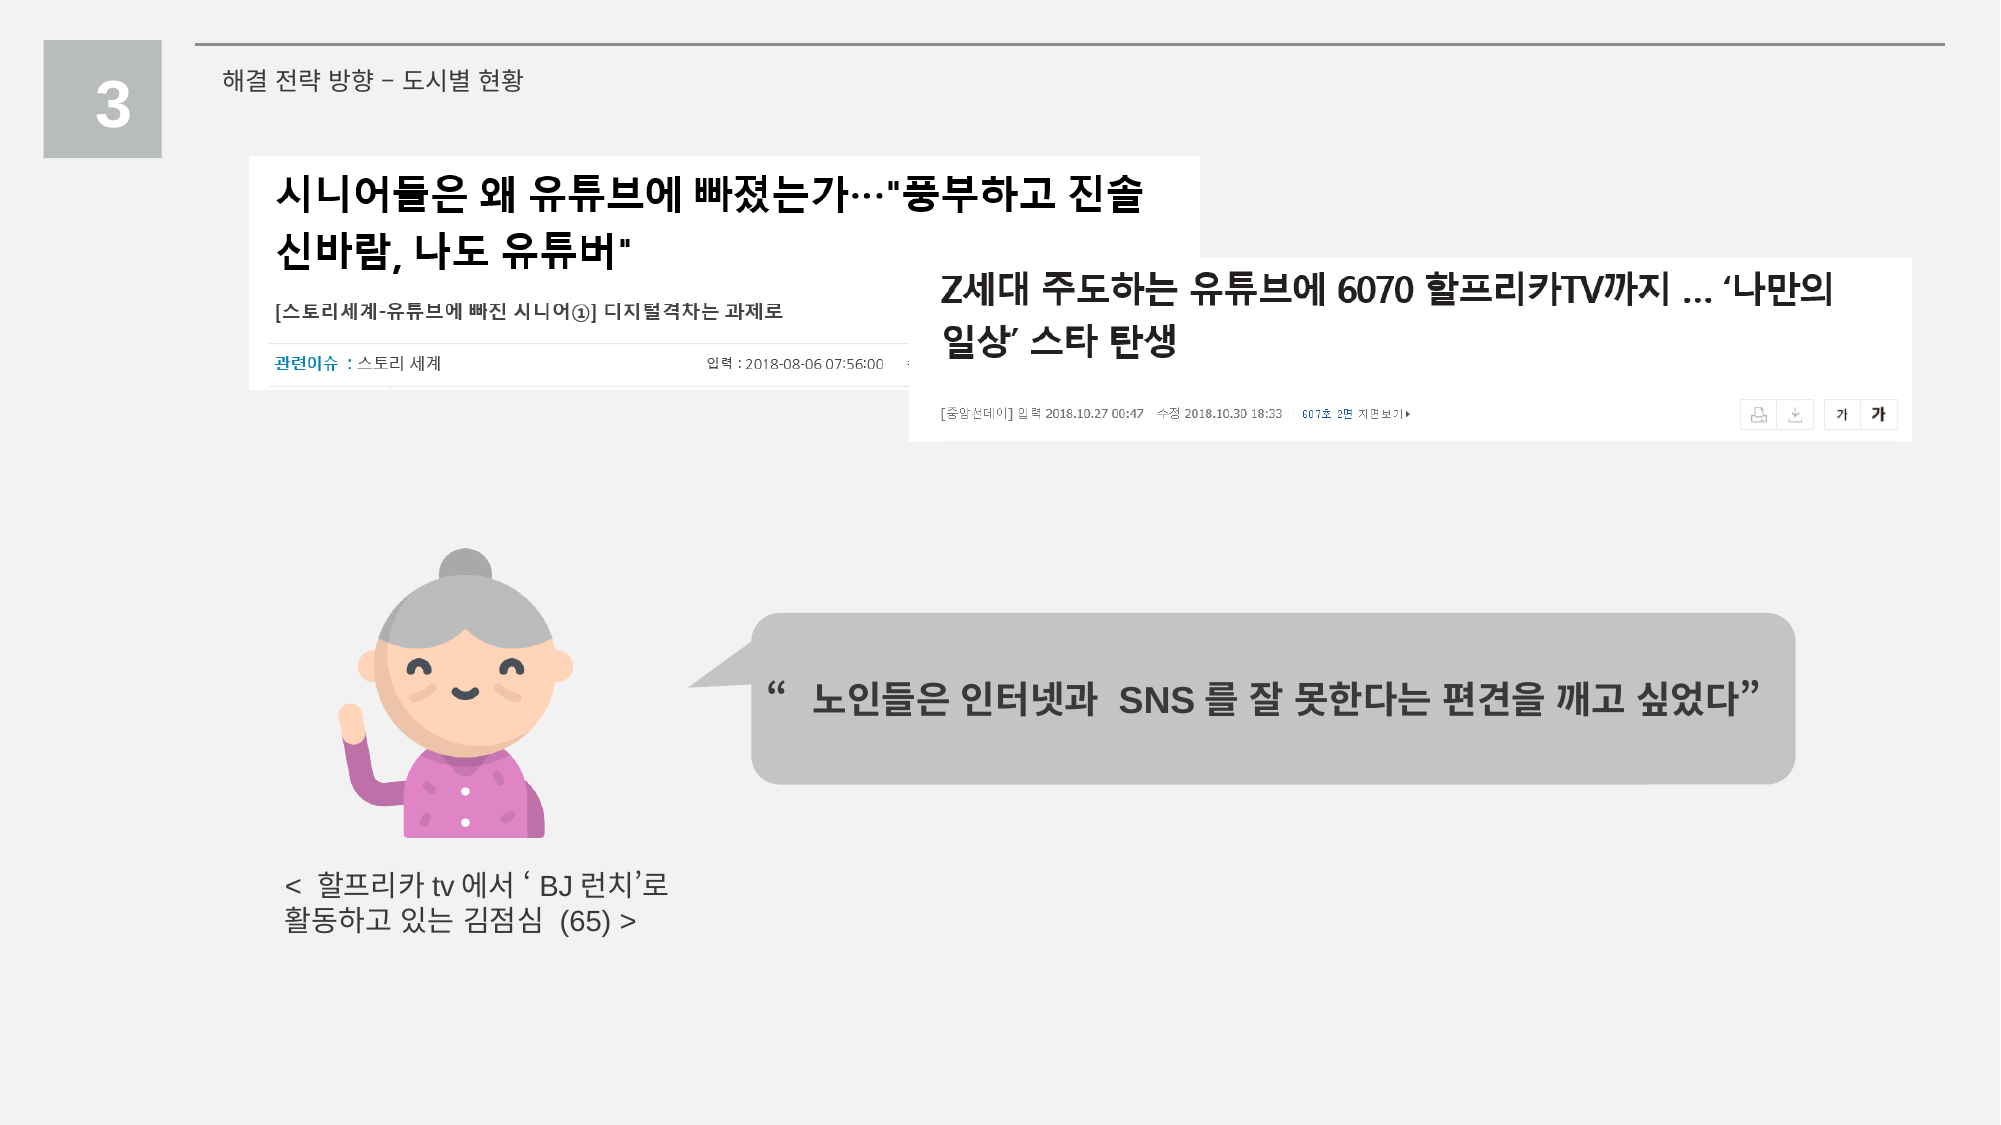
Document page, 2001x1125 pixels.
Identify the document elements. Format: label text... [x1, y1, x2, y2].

text_box [684, 611, 1797, 786]
text_box [42, 39, 163, 159]
picture [310, 548, 601, 838]
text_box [194, 57, 553, 167]
text_box < 할프리카tv에서 ‘BJ런치’로 활동하고 있는 김점심 (65) > [270, 859, 1077, 975]
text_box 3 [80, 52, 123, 148]
picture [249, 156, 1912, 442]
text_box “노인들은 인터넷과 SNS를 잘 못한다는 편견을 깨고 싶었다” [751, 668, 1959, 729]
